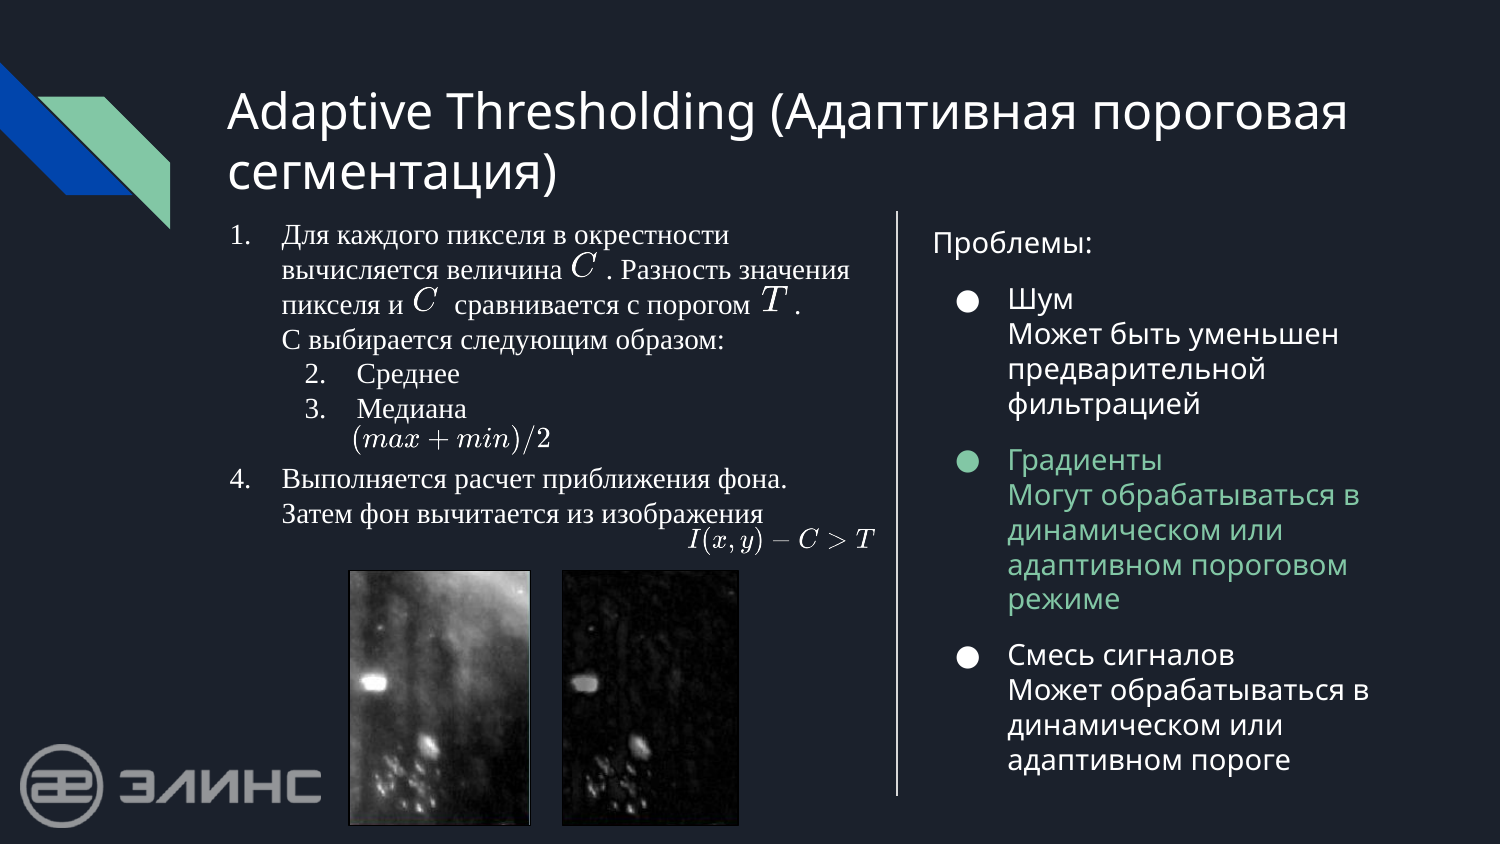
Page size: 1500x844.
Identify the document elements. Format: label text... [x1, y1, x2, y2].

picture [570, 249, 597, 281]
picture [761, 282, 788, 317]
picture [20, 744, 321, 828]
picture [562, 570, 738, 826]
picture [411, 283, 439, 316]
text_box Проблемы: Шум Может быть уменьшен предварительной фильтрацией Градиенты Могут обрабатываться в динамическом или адаптивном пороговом режиме Смесь сигналов Может обрабатываться в динамическом или адаптивном пороге [917, 209, 1455, 799]
picture [687, 524, 876, 558]
picture [350, 422, 551, 458]
text_box Для каждого пикселя в окрестности вычисляется величина . Разность значения пикселя и сравнивается с порогом . С выбирается следующим образом: Среднее Медиана Выполняется расчет приближения фона. Затем фон вычитается из изображения [191, 200, 875, 729]
picture [349, 570, 530, 826]
title Adaptive Thresholding (Адаптивная пороговая сегментация) [212, 64, 1368, 215]
